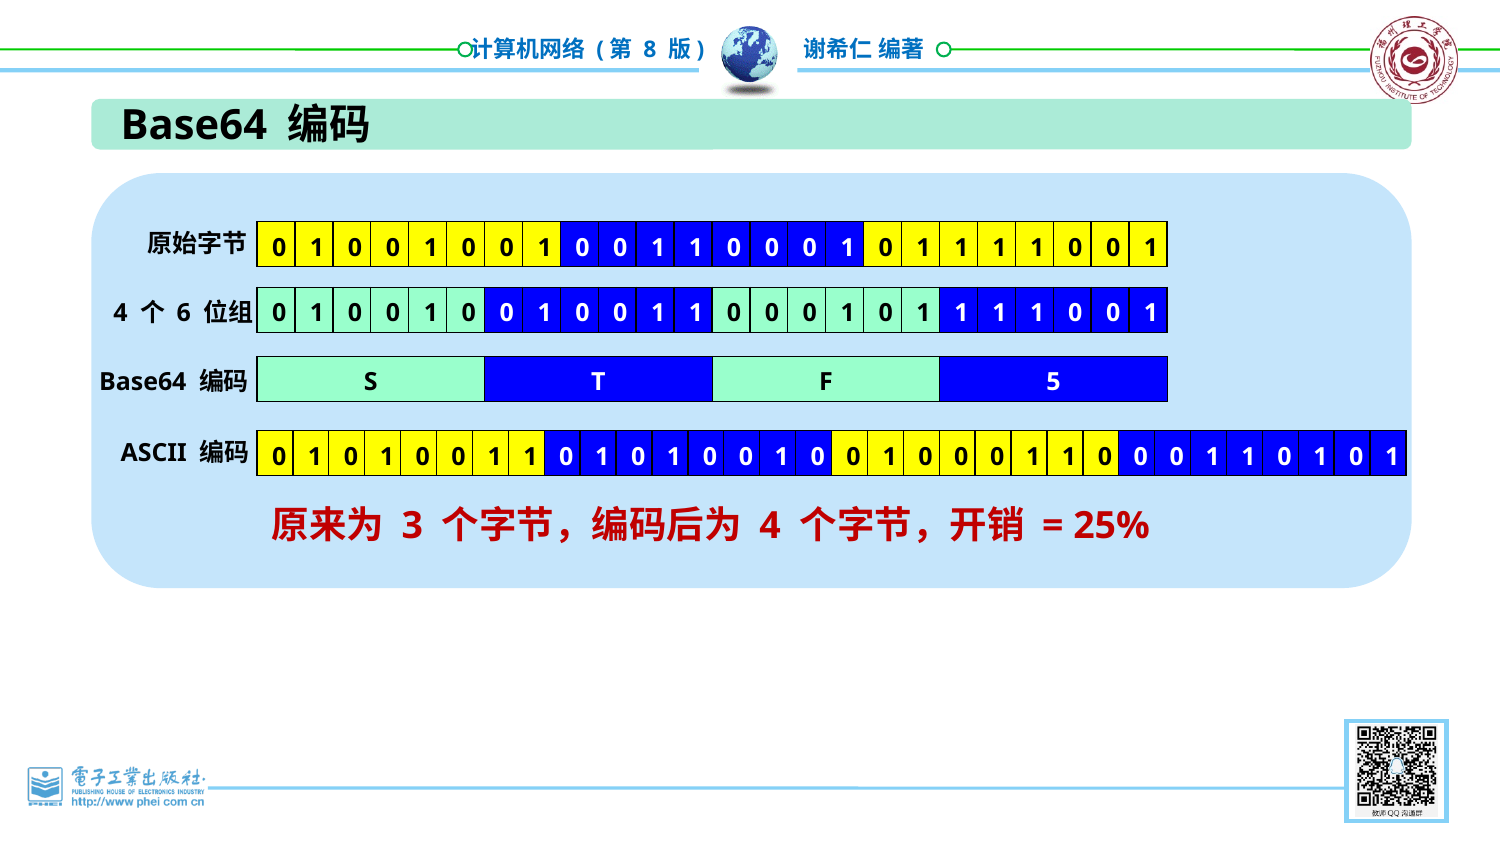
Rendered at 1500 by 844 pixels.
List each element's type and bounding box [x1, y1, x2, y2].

table_header [1048, 431, 1082, 475]
table_header [760, 431, 795, 475]
table_header [1371, 431, 1405, 475]
text_box [84, 170, 1414, 591]
table_header [371, 222, 408, 266]
picture [1355, 724, 1438, 817]
table_header [864, 288, 901, 332]
table_header [1155, 431, 1190, 475]
table_header [1335, 431, 1369, 475]
table_header [1191, 431, 1226, 475]
table_header [334, 222, 370, 266]
table_header [796, 431, 831, 475]
table_header [617, 431, 651, 475]
table_header [864, 222, 901, 266]
table_header [401, 431, 436, 475]
table_header [1054, 222, 1090, 266]
table_header [868, 431, 903, 475]
table_header [258, 357, 484, 401]
table_header [832, 431, 867, 475]
table_header [258, 222, 294, 266]
table_header [269, 288, 294, 332]
table_header [523, 222, 560, 266]
table_header [561, 288, 598, 332]
table_header [713, 357, 939, 401]
table_header [675, 288, 711, 332]
table_header [724, 431, 759, 475]
table_header [788, 288, 825, 332]
table_header [473, 431, 508, 475]
table_header [1092, 222, 1128, 266]
text_box [91, 90, 1412, 156]
table_header [485, 288, 522, 332]
table_header [1227, 431, 1262, 475]
table_header [1130, 222, 1166, 266]
table_header [365, 431, 400, 475]
table_header [294, 431, 328, 475]
table_header [940, 288, 977, 332]
table_header [371, 288, 408, 332]
table_header [437, 431, 472, 475]
table_header [902, 288, 939, 332]
table_header [581, 431, 615, 475]
table_header [599, 222, 635, 266]
table_header [258, 431, 292, 475]
table_header [689, 431, 723, 475]
table_header [485, 222, 522, 266]
table_header [1084, 431, 1118, 475]
picture [1370, 16, 1458, 104]
table_header [1130, 288, 1166, 332]
table_header [409, 222, 446, 266]
table_header [447, 222, 484, 266]
table_header [334, 288, 370, 332]
table_header [485, 357, 712, 401]
table_header [409, 288, 446, 332]
table_header [637, 288, 673, 332]
table_header [751, 222, 787, 266]
table_header [976, 431, 1010, 475]
table_header [1299, 431, 1333, 475]
table_header [599, 288, 635, 332]
picture [719, 24, 779, 90]
table_header [751, 288, 787, 332]
table_header [637, 222, 673, 266]
table_header [523, 288, 560, 332]
table_header [904, 431, 939, 475]
table_header [1263, 431, 1298, 475]
table_header [902, 222, 939, 266]
table_header [713, 288, 749, 332]
table_header [713, 222, 749, 266]
table_header [653, 431, 687, 475]
table_header [1054, 288, 1090, 332]
table_header [978, 288, 1015, 332]
table_header [447, 288, 484, 332]
table_header [940, 431, 974, 475]
table_header [940, 222, 977, 266]
table_header [1092, 288, 1128, 332]
table_header [826, 288, 863, 332]
table_header [509, 431, 544, 475]
table_header [561, 222, 598, 266]
table_header [675, 222, 711, 266]
table_header [329, 431, 364, 475]
table_header [296, 288, 332, 332]
table_header [1016, 222, 1053, 266]
table_header [296, 222, 332, 266]
table_header [1012, 431, 1046, 475]
table_header [940, 357, 1167, 401]
table_header [788, 222, 825, 266]
table_header [1016, 288, 1053, 332]
table_header [978, 222, 1015, 266]
picture [23, 764, 208, 809]
table_header [826, 222, 863, 266]
table_header [545, 431, 579, 475]
table_header [1119, 431, 1154, 475]
